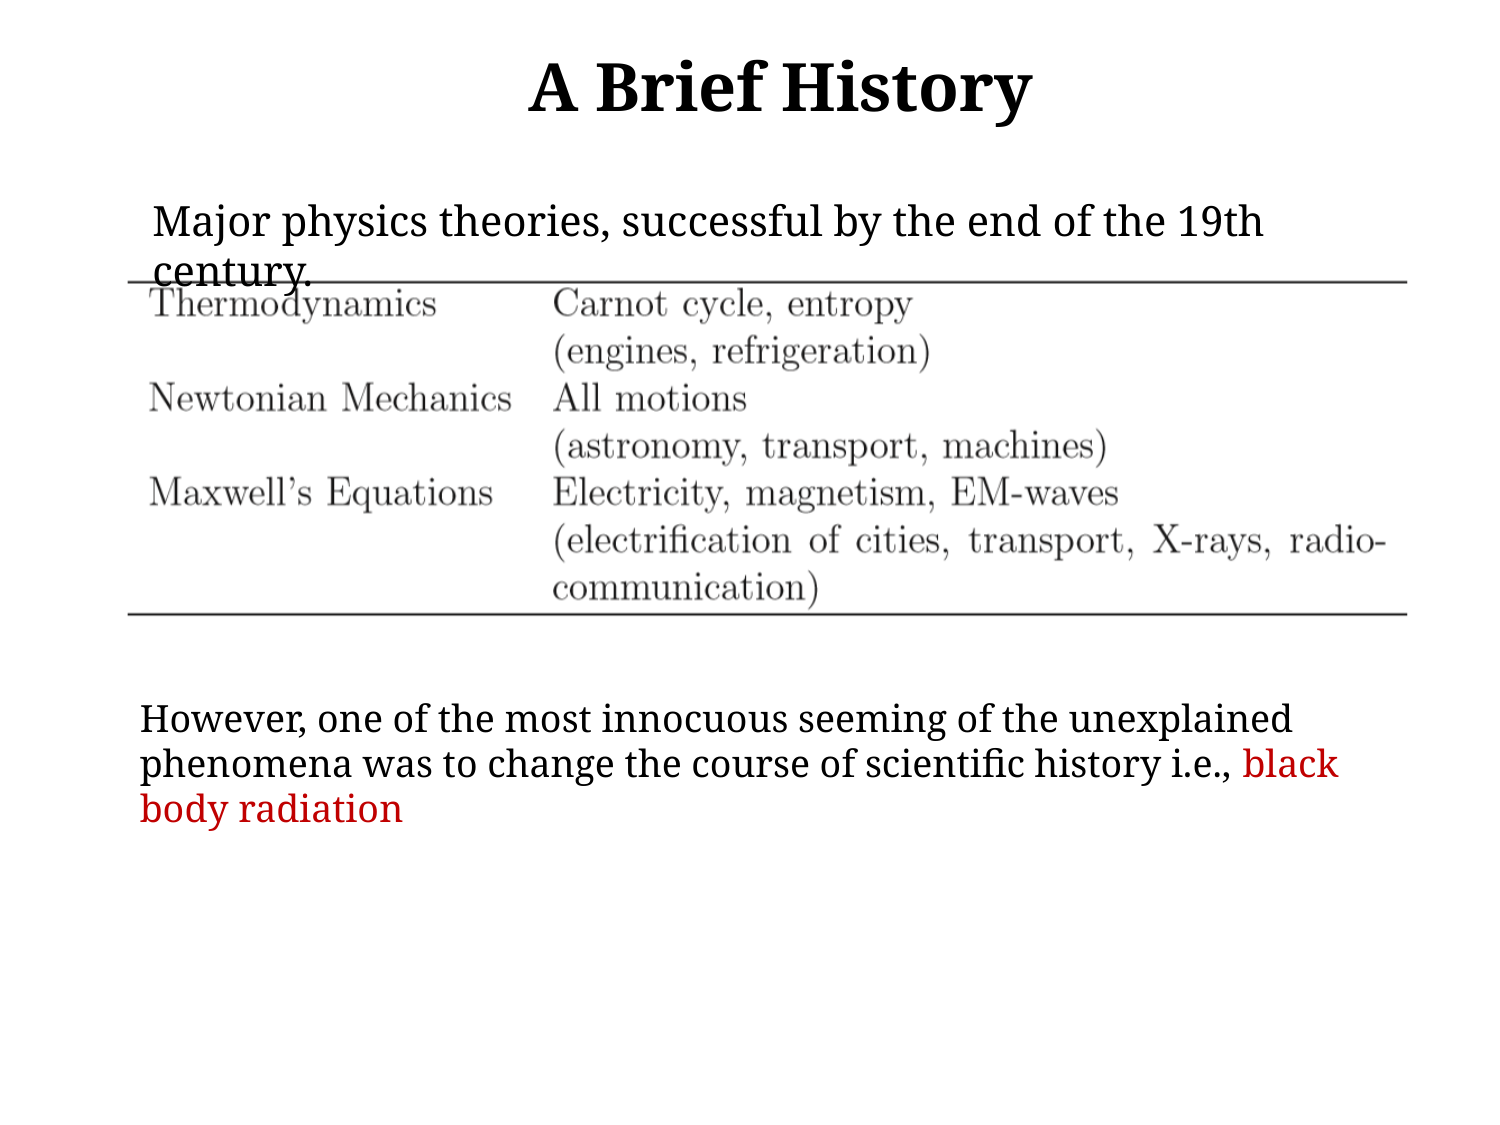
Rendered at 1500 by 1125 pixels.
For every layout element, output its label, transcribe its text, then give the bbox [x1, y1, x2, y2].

text_box Major physics theories, successful by the end of the 19th century. [137, 187, 1363, 273]
picture [112, 274, 1432, 626]
text_box A Brief History [200, 37, 1363, 133]
text_box However, one of the most innocuous seeming of the unexplained phenomena was to change the course of scientiﬁc history i.e., black body radiation [125, 687, 1438, 838]
